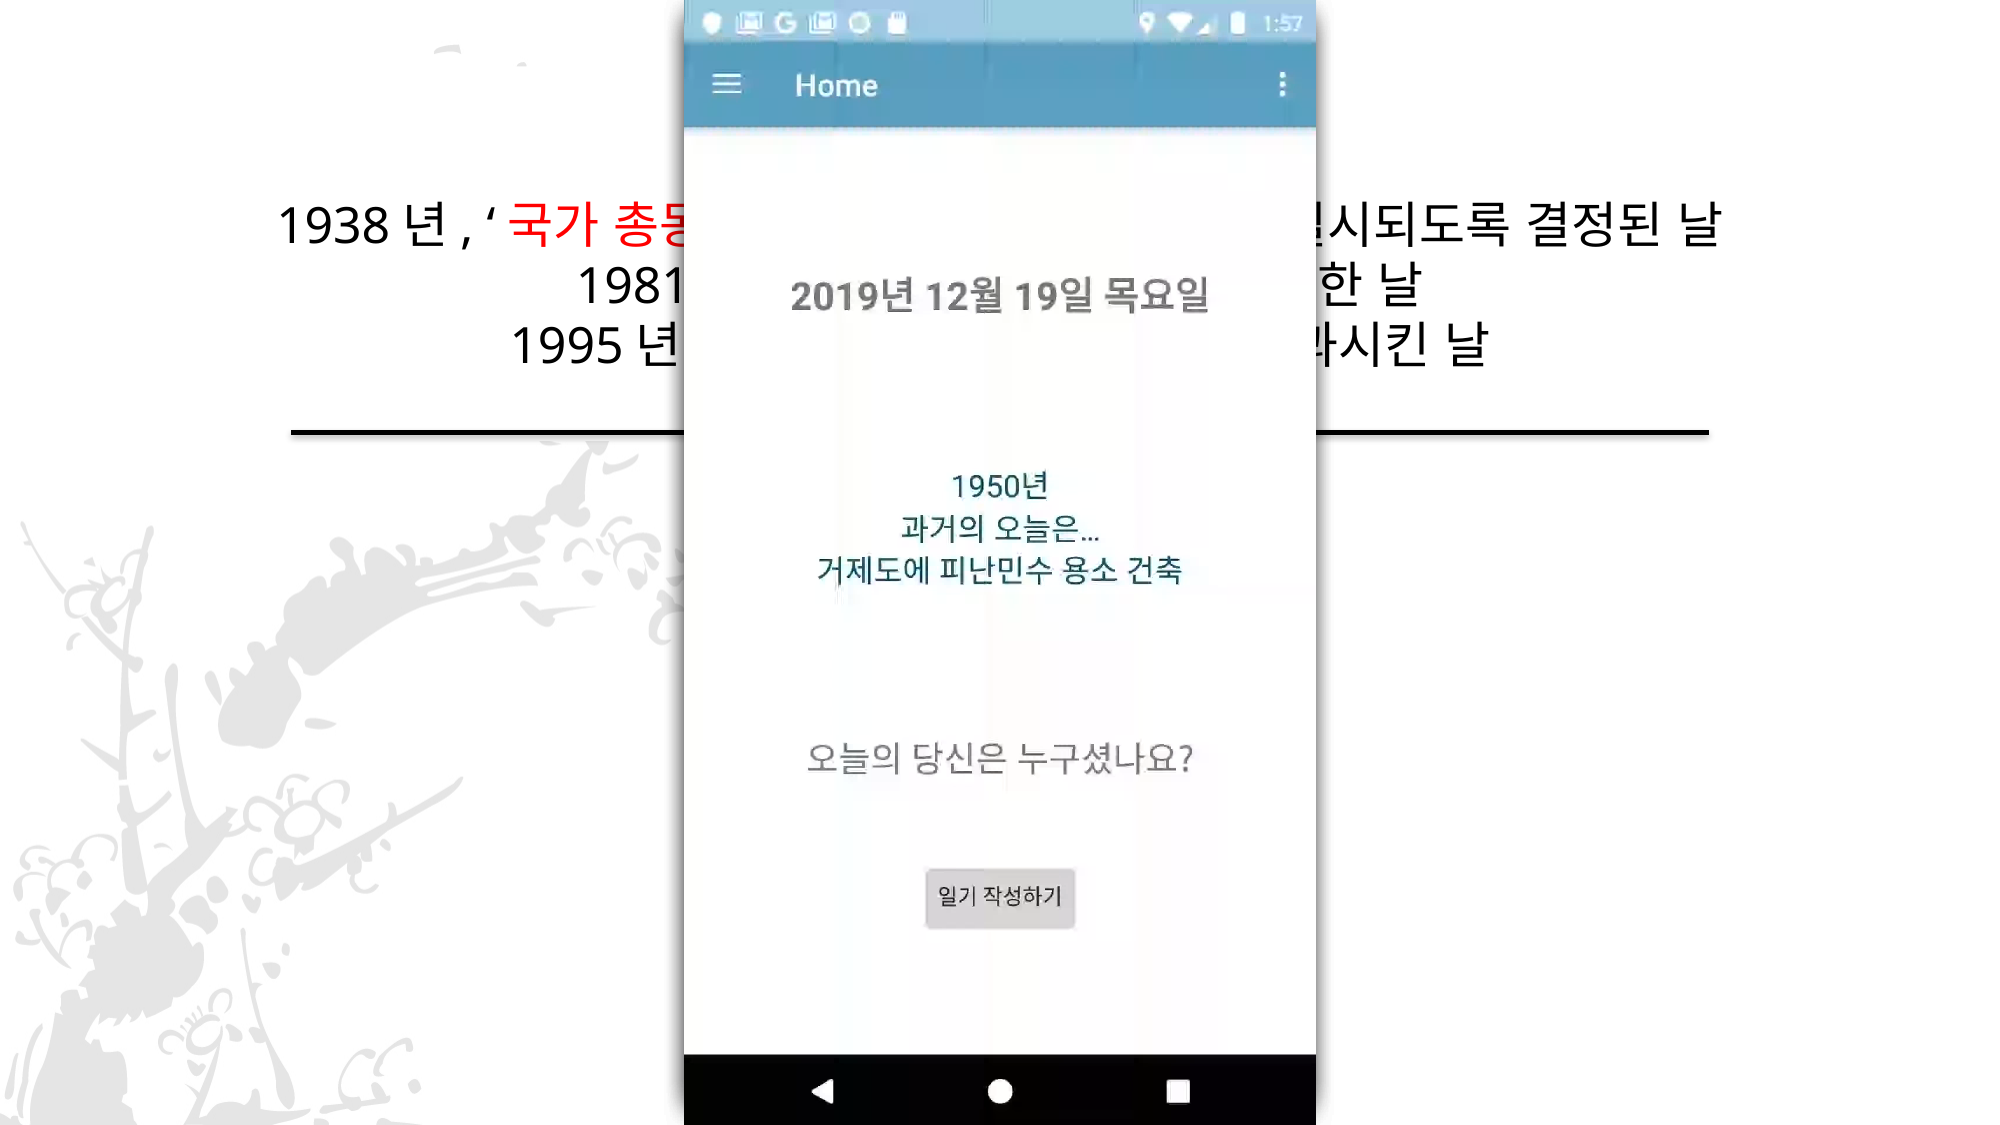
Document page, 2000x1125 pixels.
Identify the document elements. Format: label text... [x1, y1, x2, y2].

picture [0, 0, 683, 1125]
text_box 과거 12월 19일은 1938년, ‘국가 총동원 법’이 조선에 전면적으로 실시되도록 결정된 날 1981년, 수출 실적 200억을 돌파한 날 1995년, 국회가 ‘5.18 특별법’을 통과시킨 날 [220, 66, 667, 442]
picture [1317, 0, 2000, 1125]
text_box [683, 3, 1317, 1125]
text_box 과거 12월 19일은 1938년, ‘국가 총동원 법’이 조선에 전면적으로 실시되도록 결정된 날 1981년, 수출 실적 200억을 돌파한 날 1995년, 국회가 ‘5.18 특별법’을 통과시킨 날 [1331, 66, 1780, 442]
